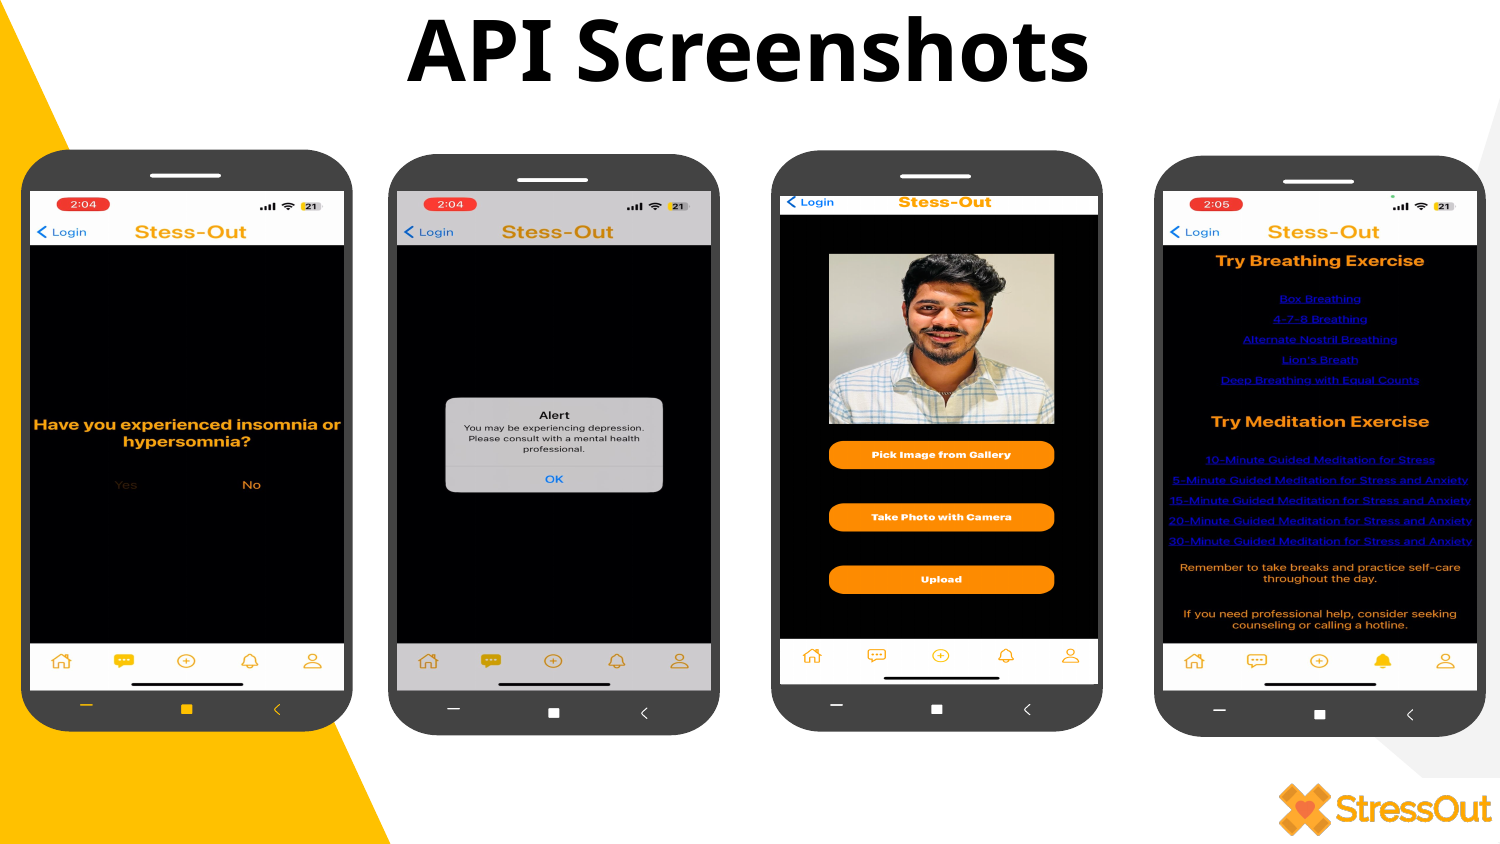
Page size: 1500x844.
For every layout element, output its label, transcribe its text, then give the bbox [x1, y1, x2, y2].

picture [1163, 190, 1477, 691]
picture [29, 190, 344, 691]
picture [775, 196, 1099, 725]
text_box [21, 149, 353, 732]
picture [397, 190, 711, 691]
picture [1269, 777, 1500, 842]
text_box [388, 154, 720, 736]
text_box [1154, 155, 1486, 737]
title API Screenshots [85, 0, 1415, 94]
text_box [771, 150, 1103, 200]
